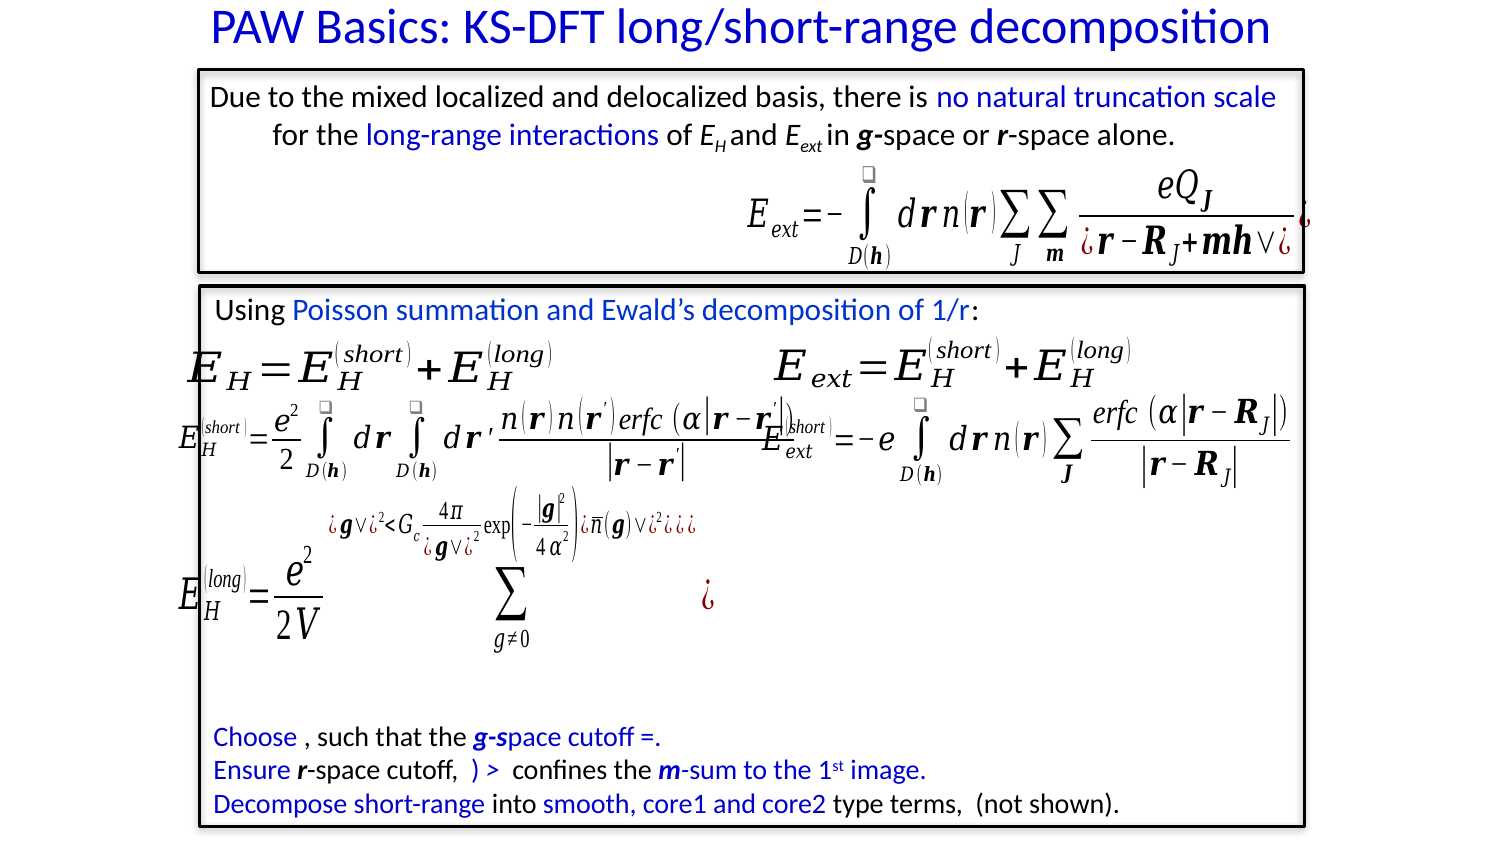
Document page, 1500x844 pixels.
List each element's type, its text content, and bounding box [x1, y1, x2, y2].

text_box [176, 281, 1311, 828]
text_box PAW Basics: KS-DFT long/short-range decomposition [177, 0, 1317, 62]
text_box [180, 68, 1312, 273]
